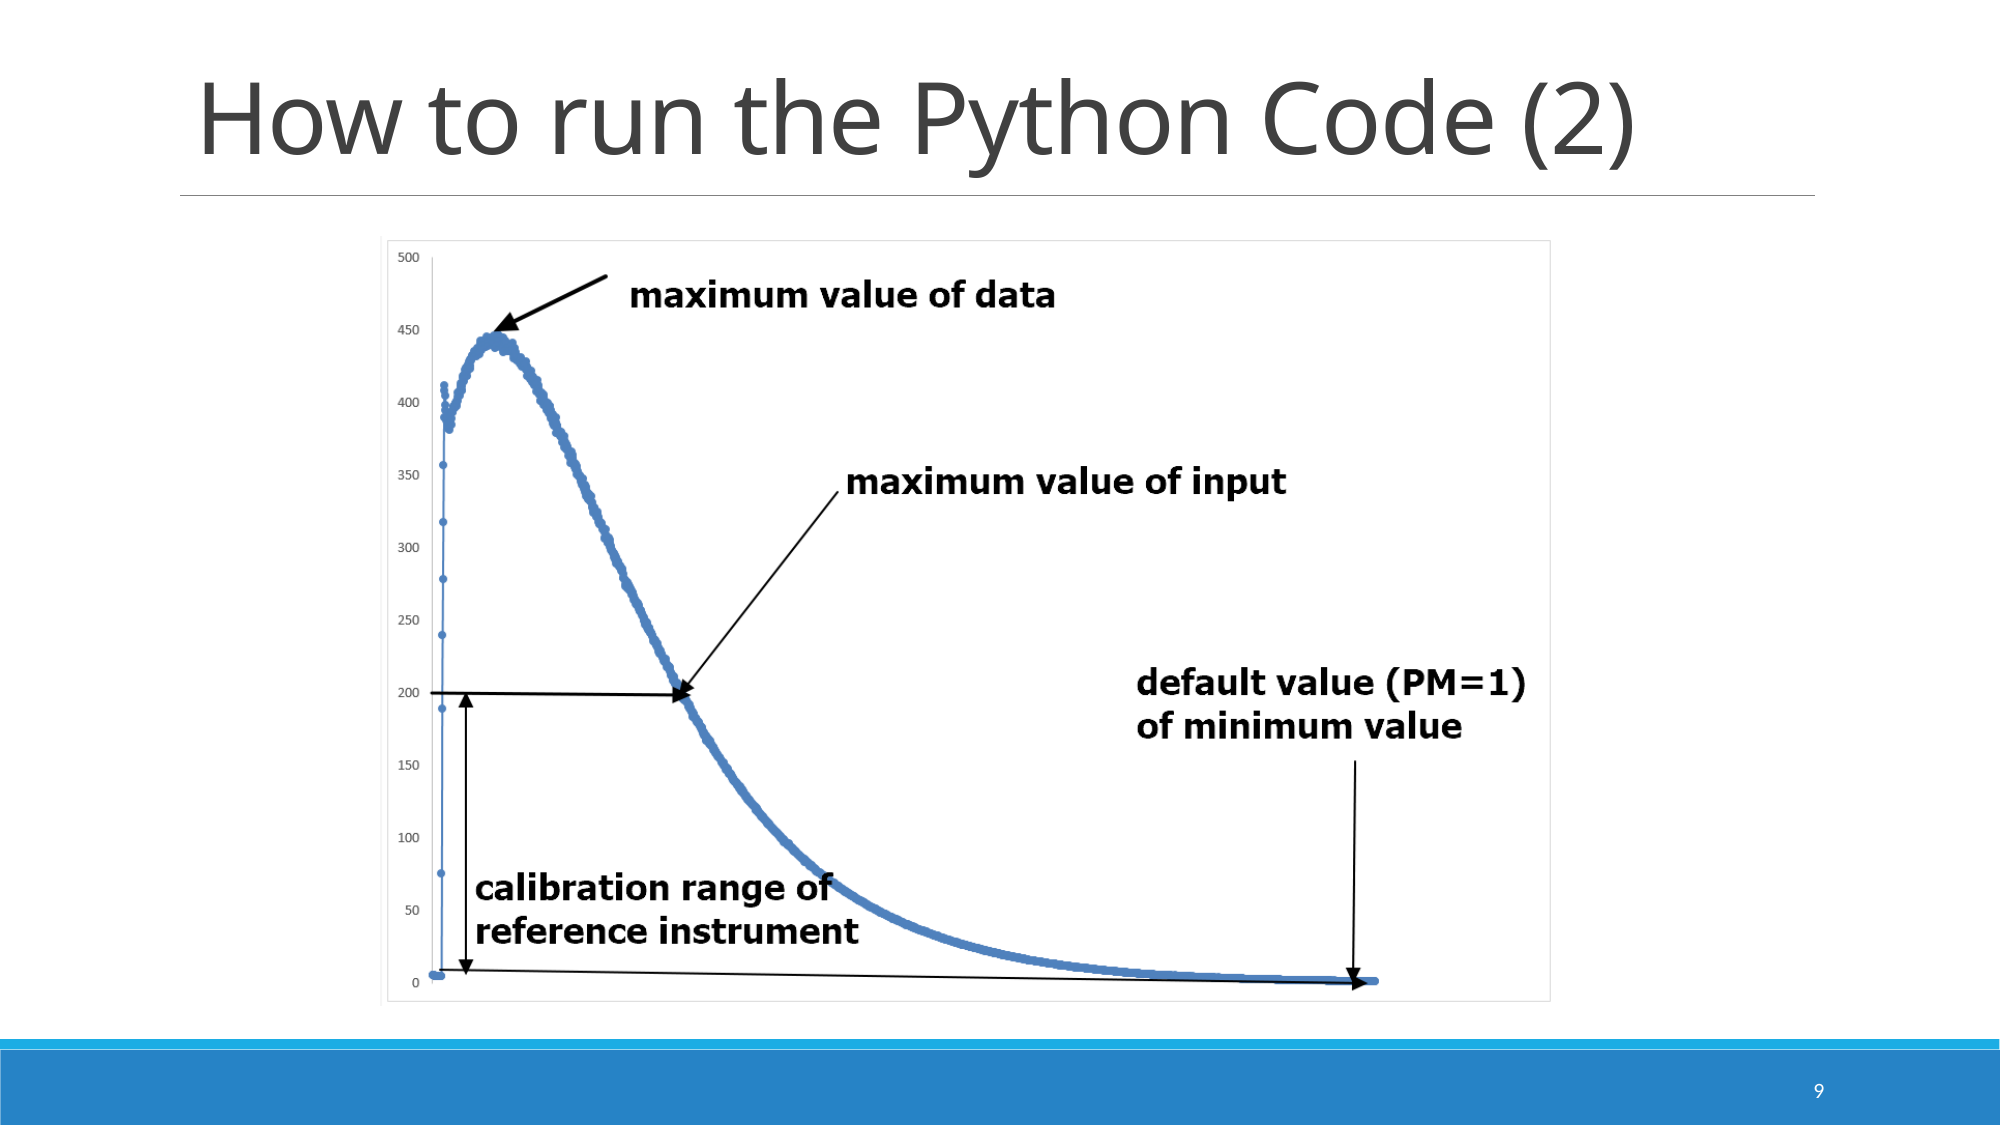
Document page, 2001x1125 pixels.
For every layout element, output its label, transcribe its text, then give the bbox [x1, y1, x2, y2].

slide_number 9 [1624, 1059, 1840, 1120]
picture [379, 236, 1558, 1006]
title How to run the Python Code (2) [180, 47, 1830, 183]
